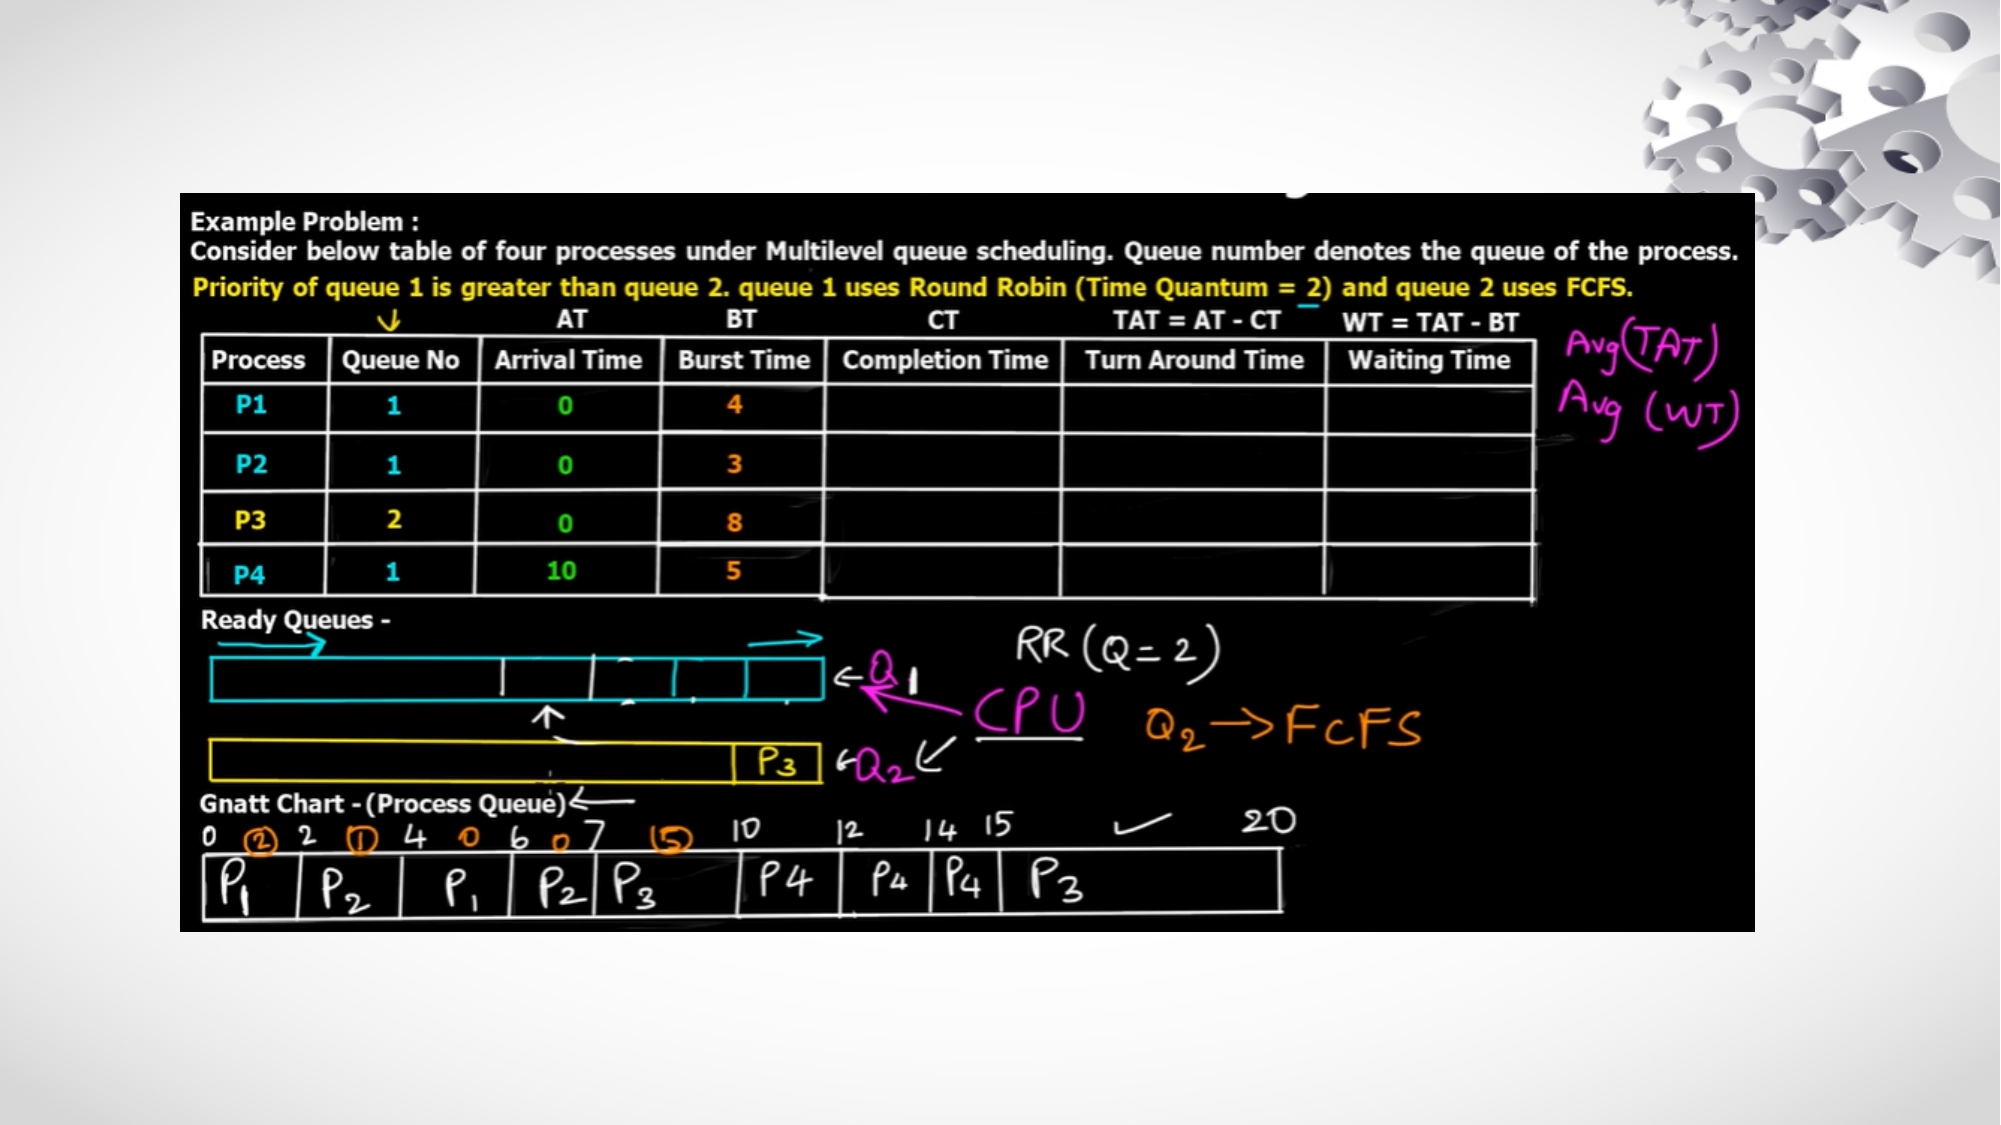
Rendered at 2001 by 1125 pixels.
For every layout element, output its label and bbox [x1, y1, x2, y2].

picture [0, 0, 2000, 1125]
list [180, 193, 1755, 932]
